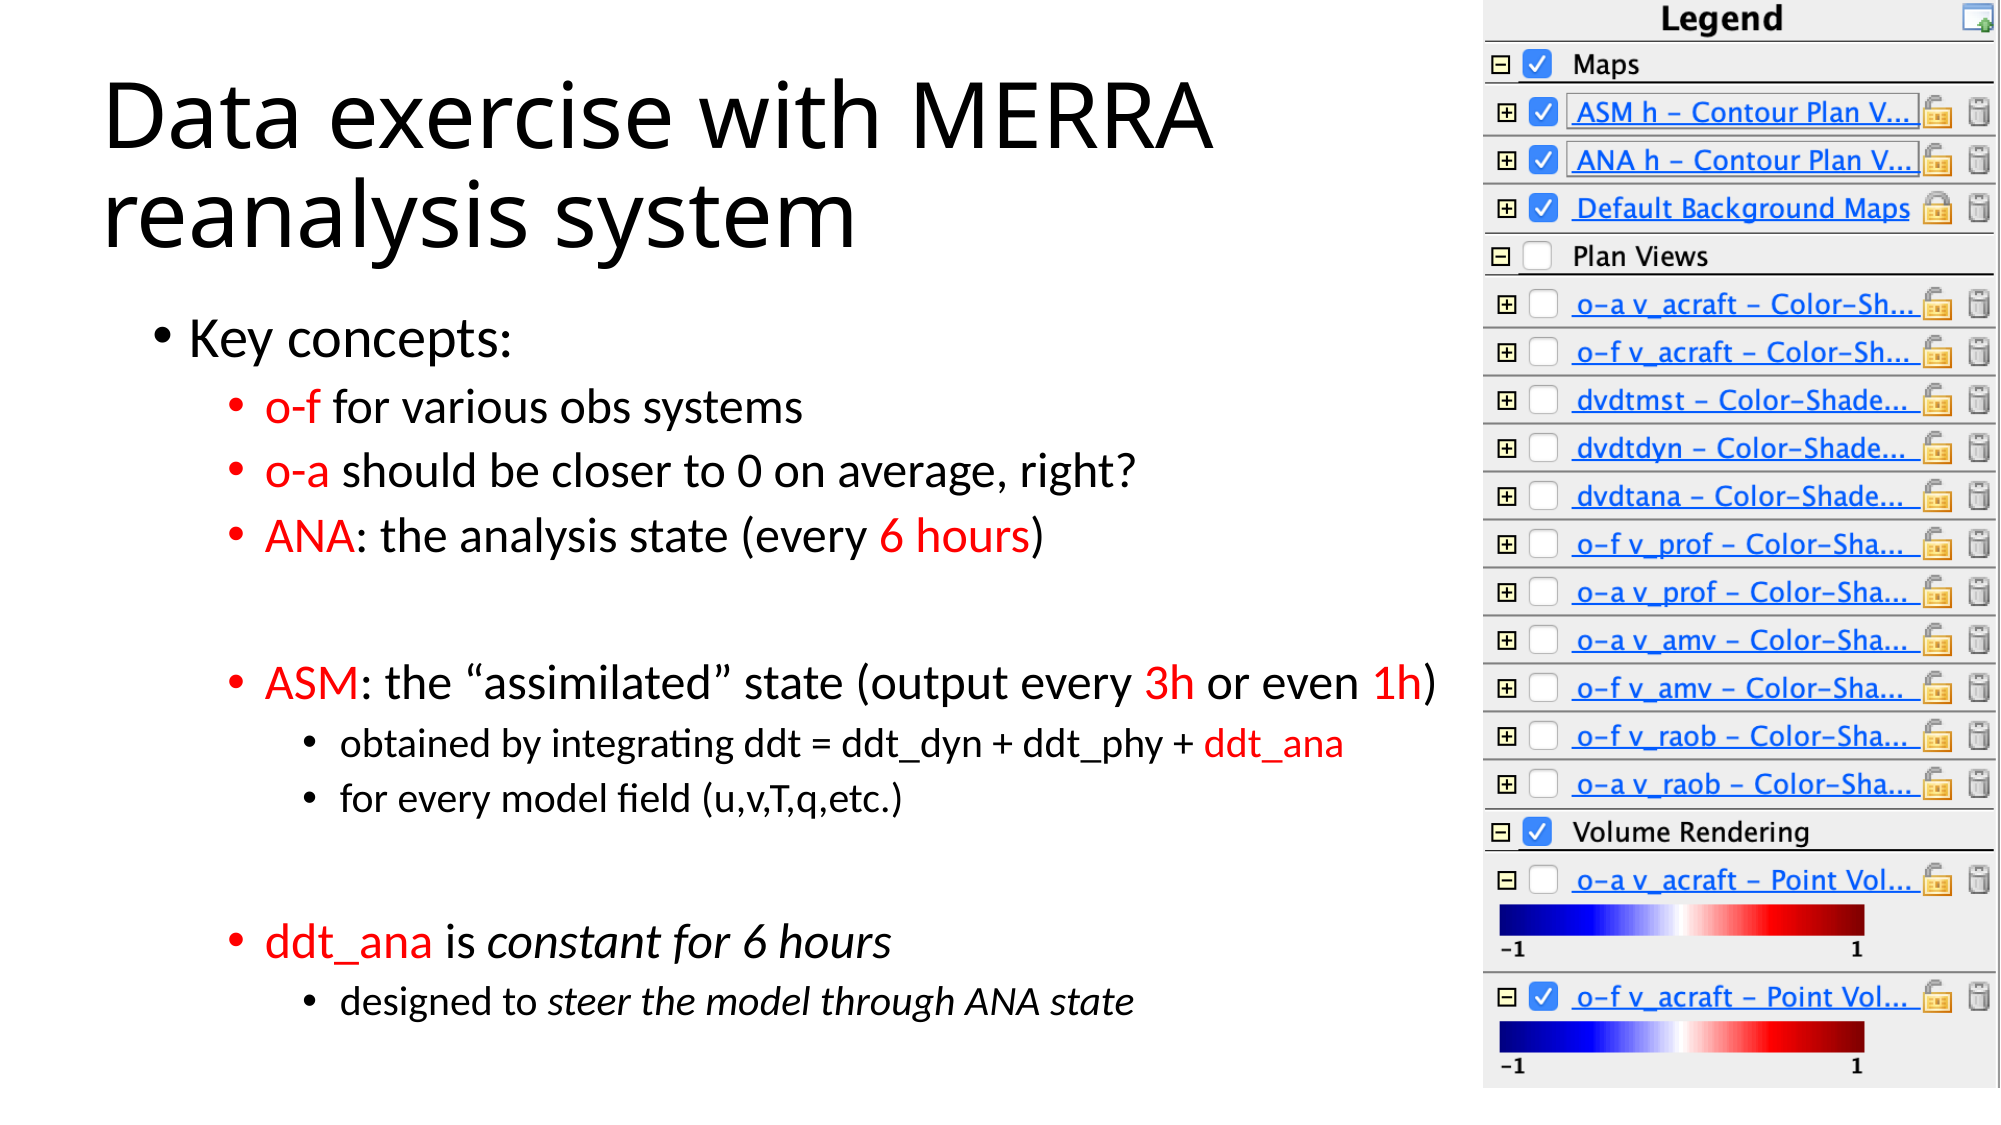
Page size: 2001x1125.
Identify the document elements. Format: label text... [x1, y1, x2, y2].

title Data exercise with MERRA reanalysis system [86, 59, 1445, 278]
list Key concepts: o-f for various obs systems o-a should be closer to 0 on average, right? ANA: the analysis state (every 6 hours) ASM: the “assimilated” state (output every 3h or even 1h) obtained by integrating ddt = ddt_dyn + ddt_phy + ddt_ana for every model field (u,v,T,q,etc.) ddt_ana is constant for 6 hours designed to steer the model through ANA state [137, 299, 1483, 1014]
picture [1483, 0, 2000, 1088]
